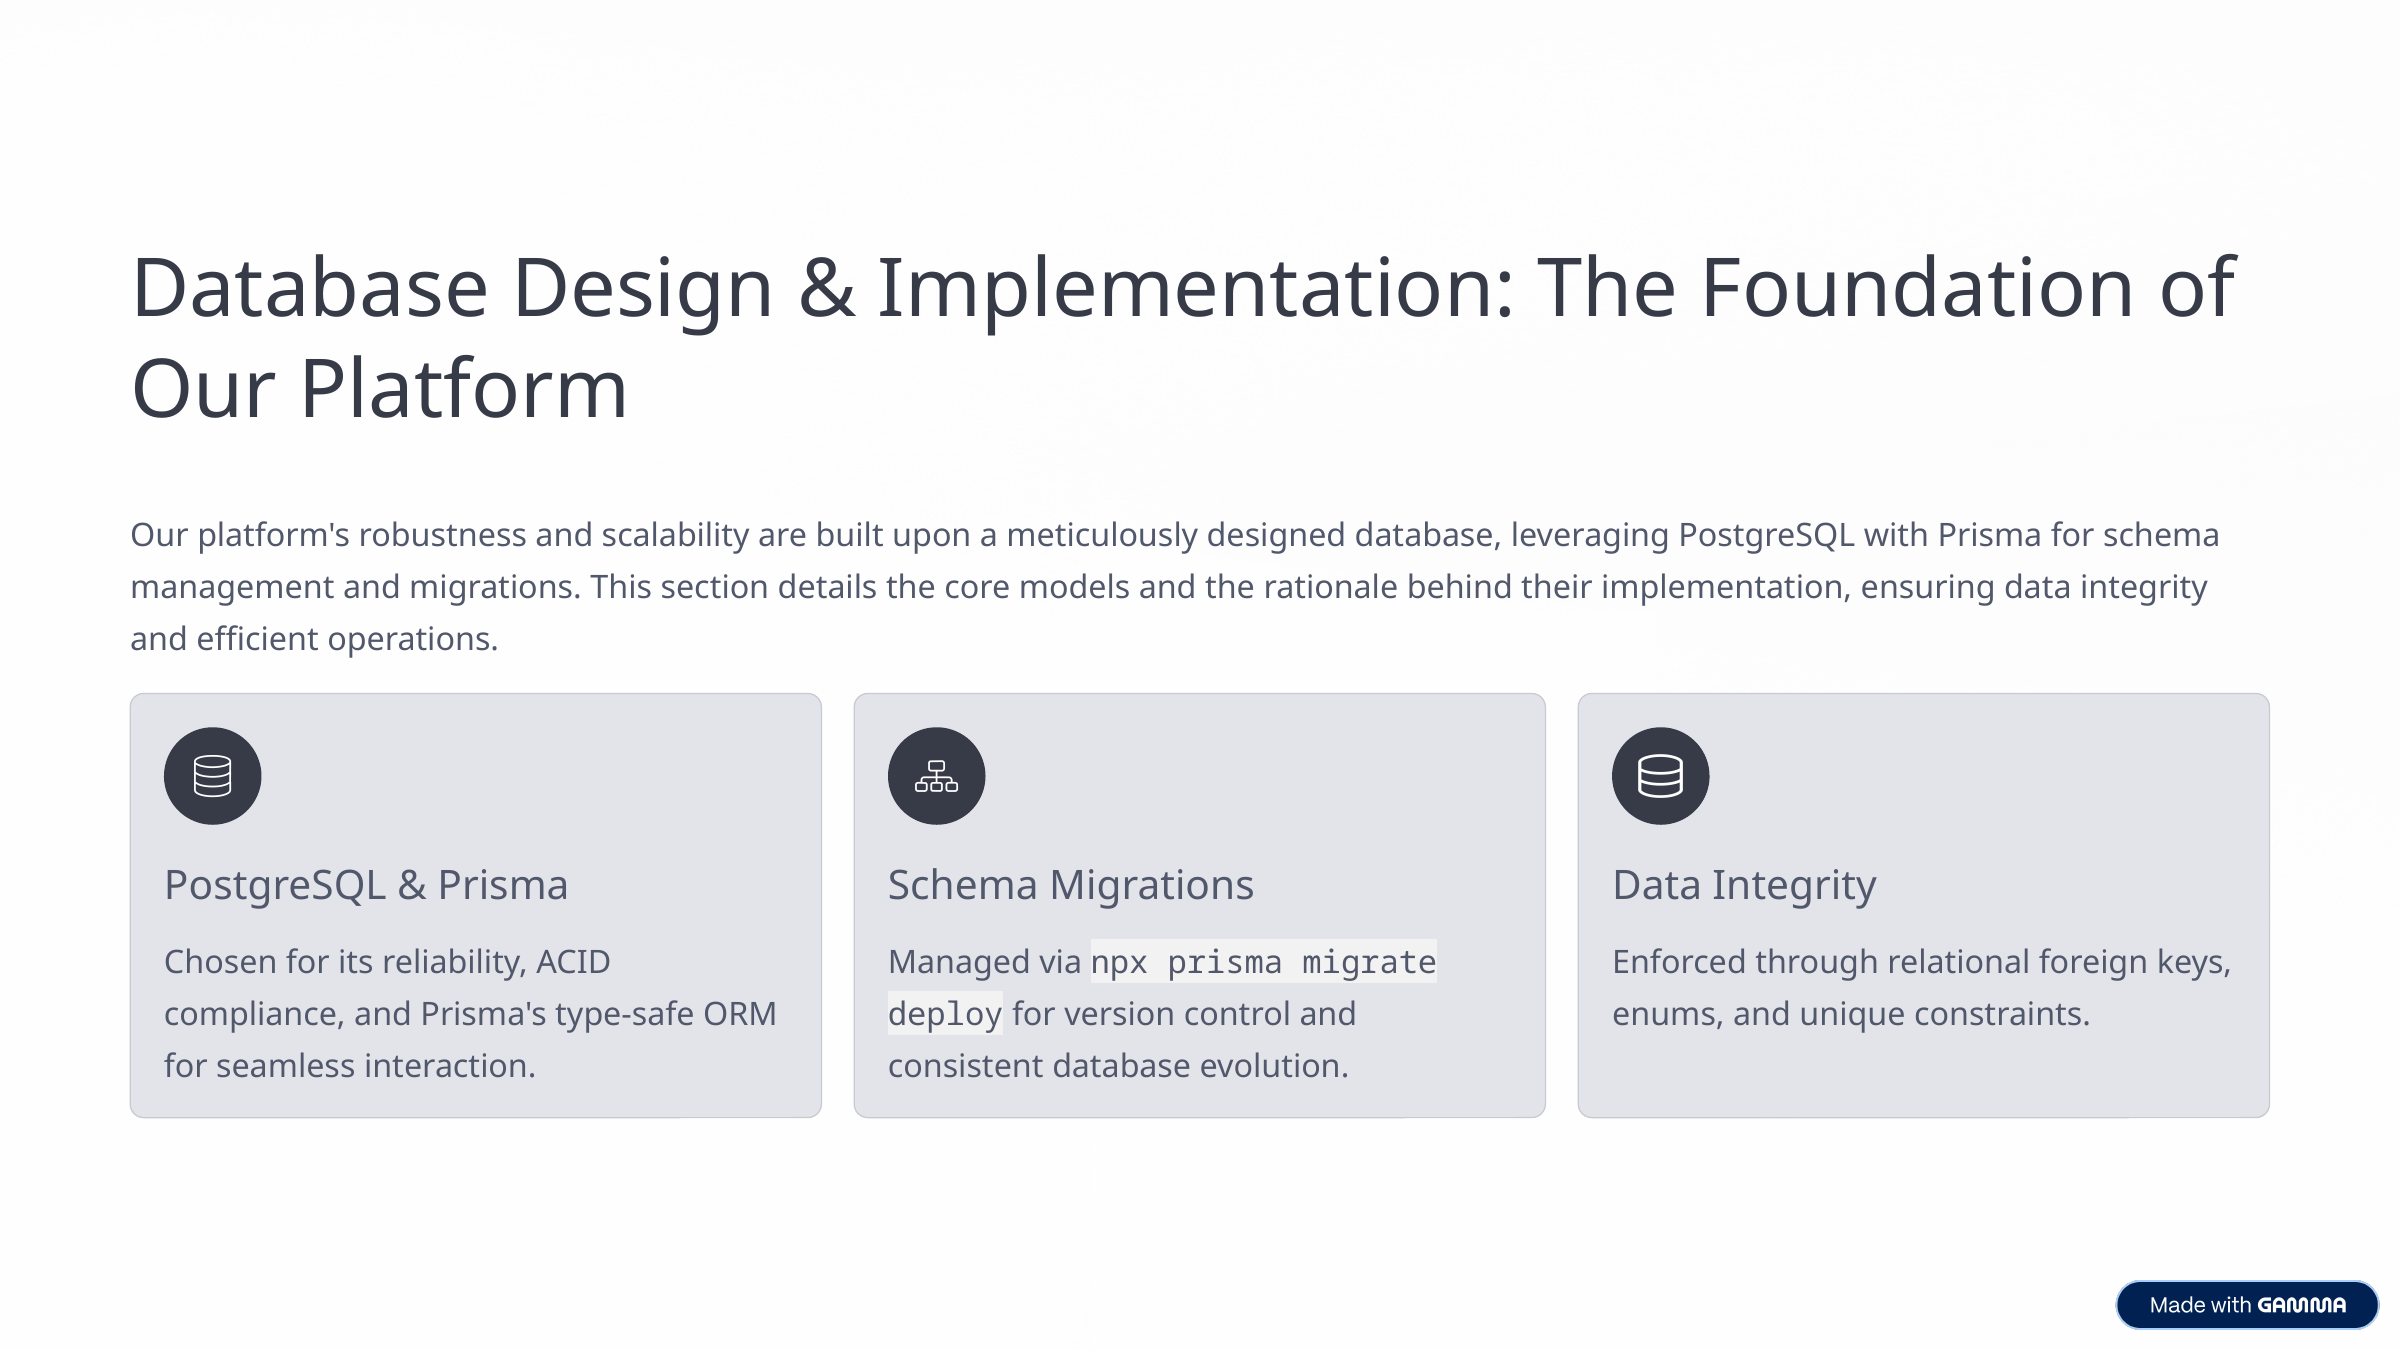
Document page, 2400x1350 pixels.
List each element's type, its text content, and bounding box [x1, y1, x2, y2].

text_box [163, 727, 262, 825]
text_box Our platform's robustness and scalability are built upon a meticulously designed database, leveraging PostgreSQL with Prisma for schema management and migrations. This section details the core models and the rationale behind their implementation, ensuring data integrity and efficient operations. [130, 500, 2270, 657]
text_box Database Design & Implementation: The Foundation of Our Platform [130, 231, 2270, 436]
text_box Enforced through relational foreign keys, enums, and unique constraints. [1612, 927, 2236, 1032]
text_box PostgreSQL & Prisma [163, 857, 590, 909]
text_box Data Integrity [1612, 857, 2019, 909]
picture [914, 754, 959, 798]
text_box [888, 727, 986, 825]
picture [2106, 1271, 2389, 1339]
text_box [1578, 693, 2270, 1118]
text_box Managed via npx prisma migrate deploy for version control and consistent database evolution. [887, 927, 1512, 1084]
text_box [130, 693, 822, 1118]
picture [190, 754, 235, 798]
text_box [1612, 727, 1710, 825]
picture [1638, 754, 1683, 798]
text_box [854, 693, 1546, 1118]
text_box Schema Migrations [887, 857, 1295, 909]
text_box Chosen for its reliability, ACID compliance, and Prisma's type-safe ORM for seamless interaction. [163, 927, 788, 1084]
